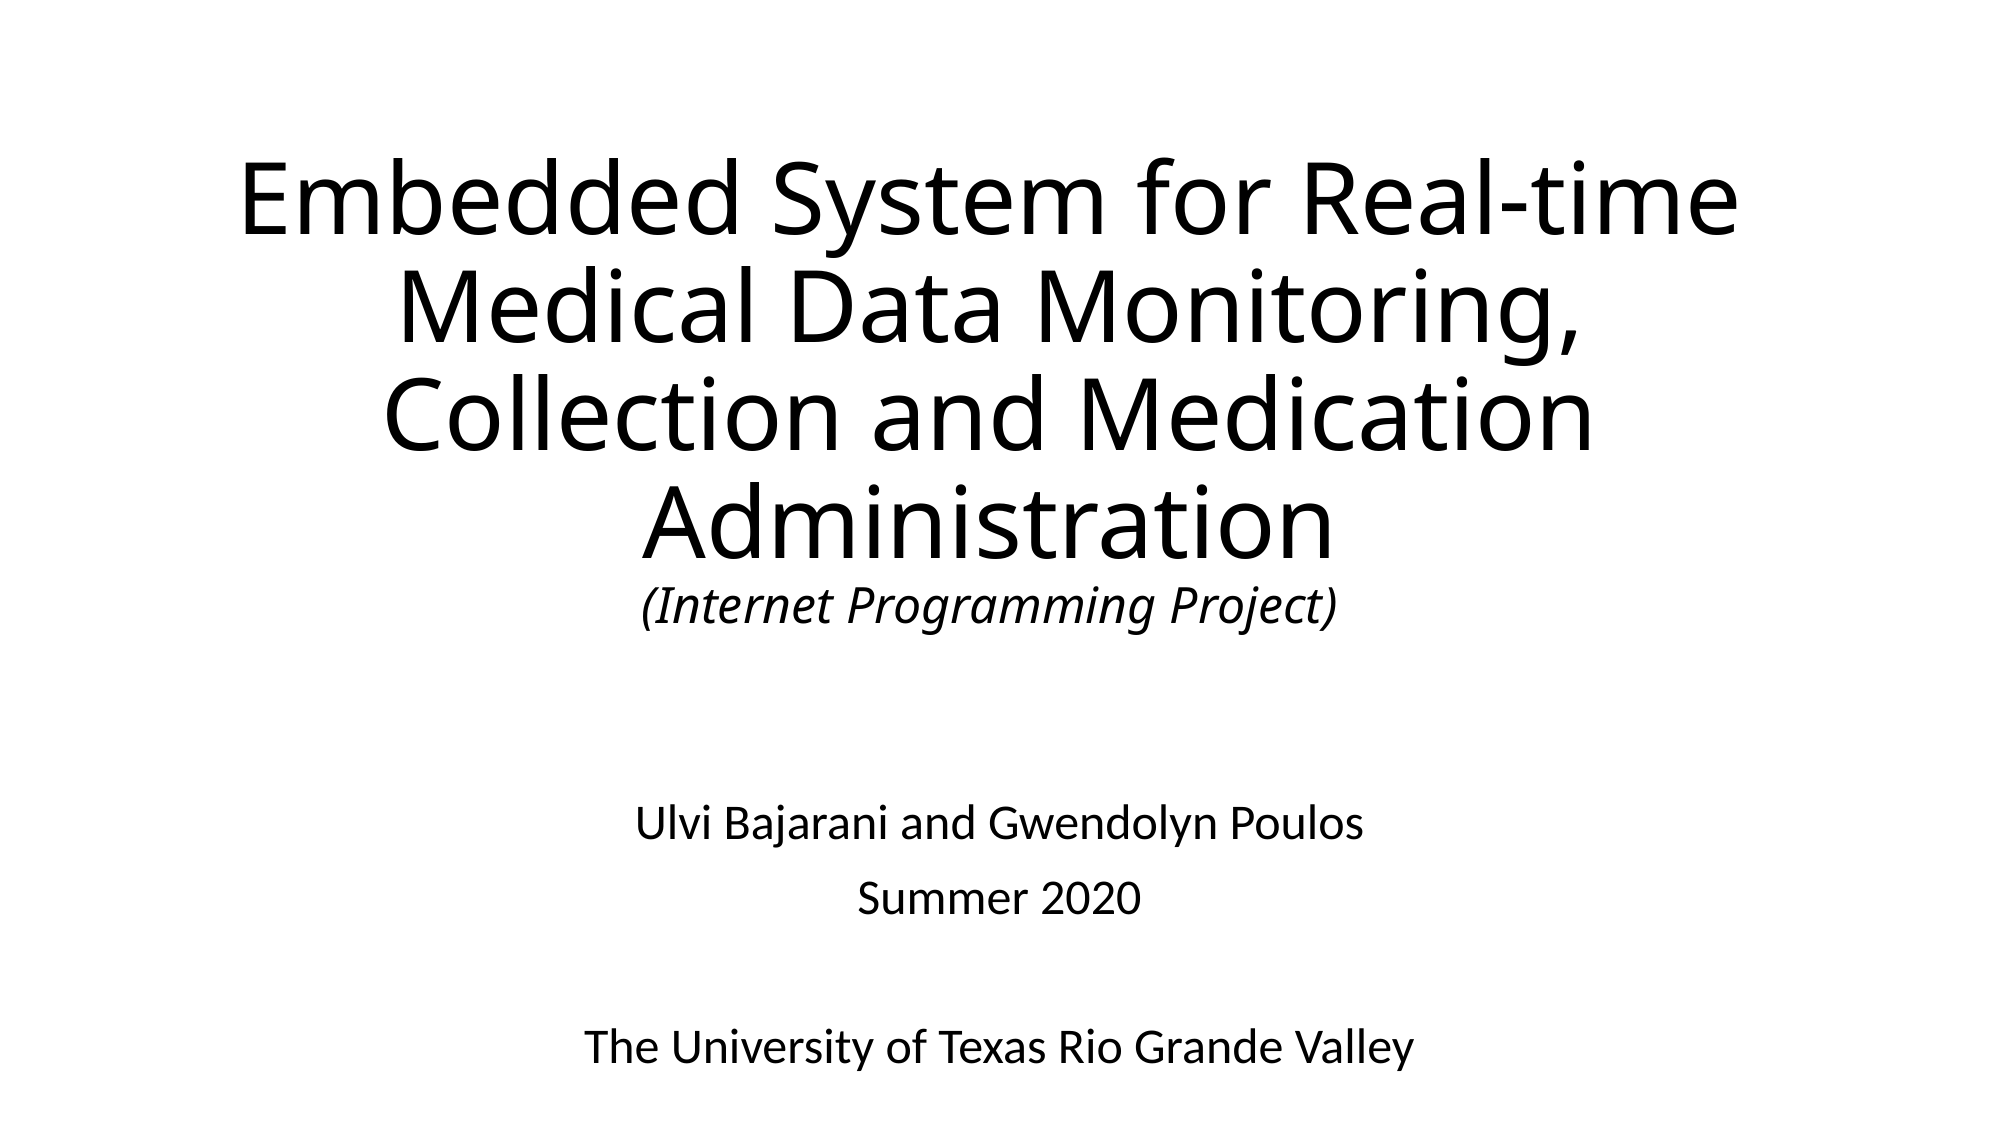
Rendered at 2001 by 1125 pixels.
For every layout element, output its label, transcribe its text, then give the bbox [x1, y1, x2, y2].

text_box Ulvi Bajarani and Gwendolyn Poulos Summer 2020 The University of Texas Rio Grande Valley [439, 789, 1560, 1087]
text_box Embedded System for Real-time Medical Data Monitoring, Collection and Medication Administration (Internet Programming Project) [165, 210, 1816, 642]
